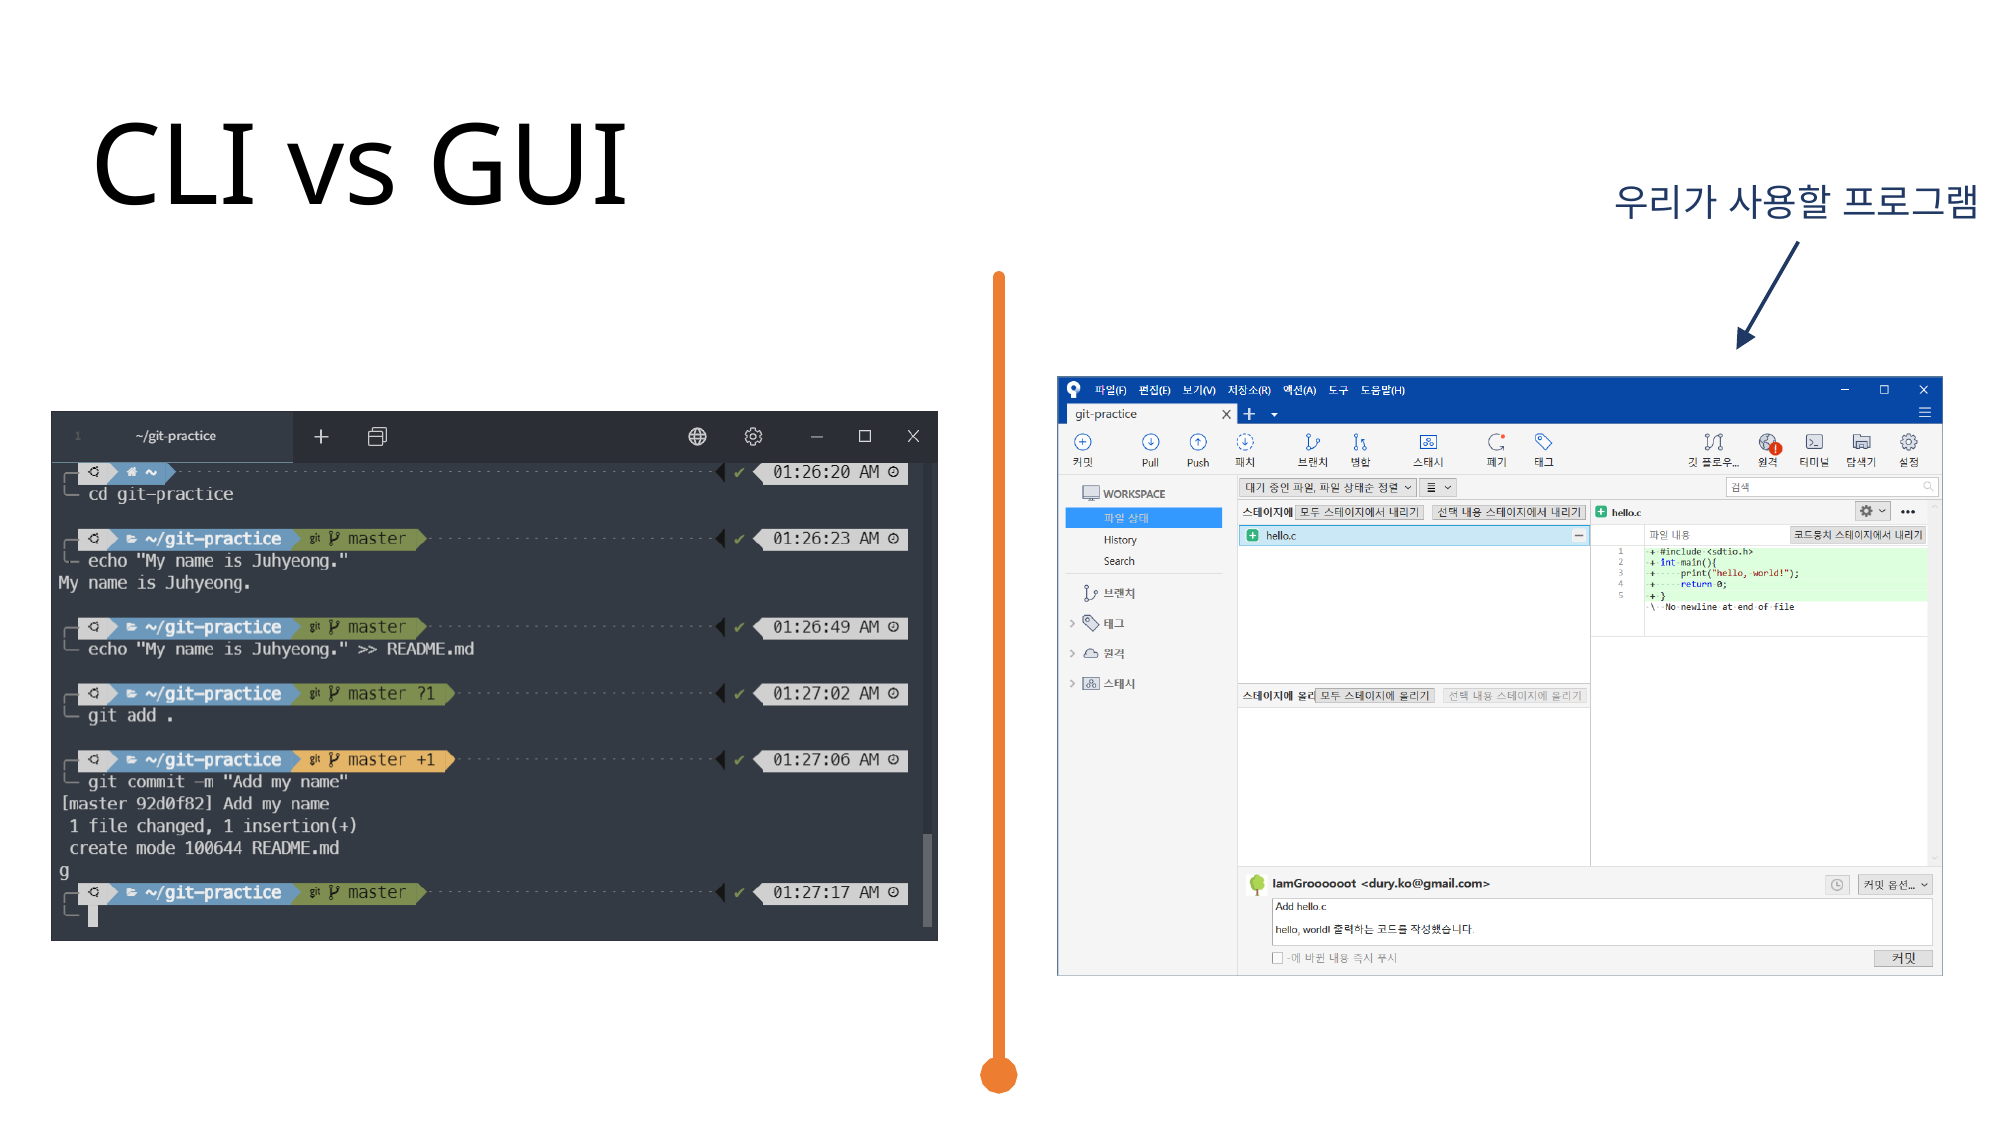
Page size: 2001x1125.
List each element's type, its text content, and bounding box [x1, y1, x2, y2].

text_box 우리가 사용할 프로그램 [1595, 162, 1999, 248]
picture [51, 411, 938, 941]
title CLI vs GUI [75, 59, 1800, 278]
picture [1057, 376, 1943, 976]
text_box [1736, 243, 1798, 350]
